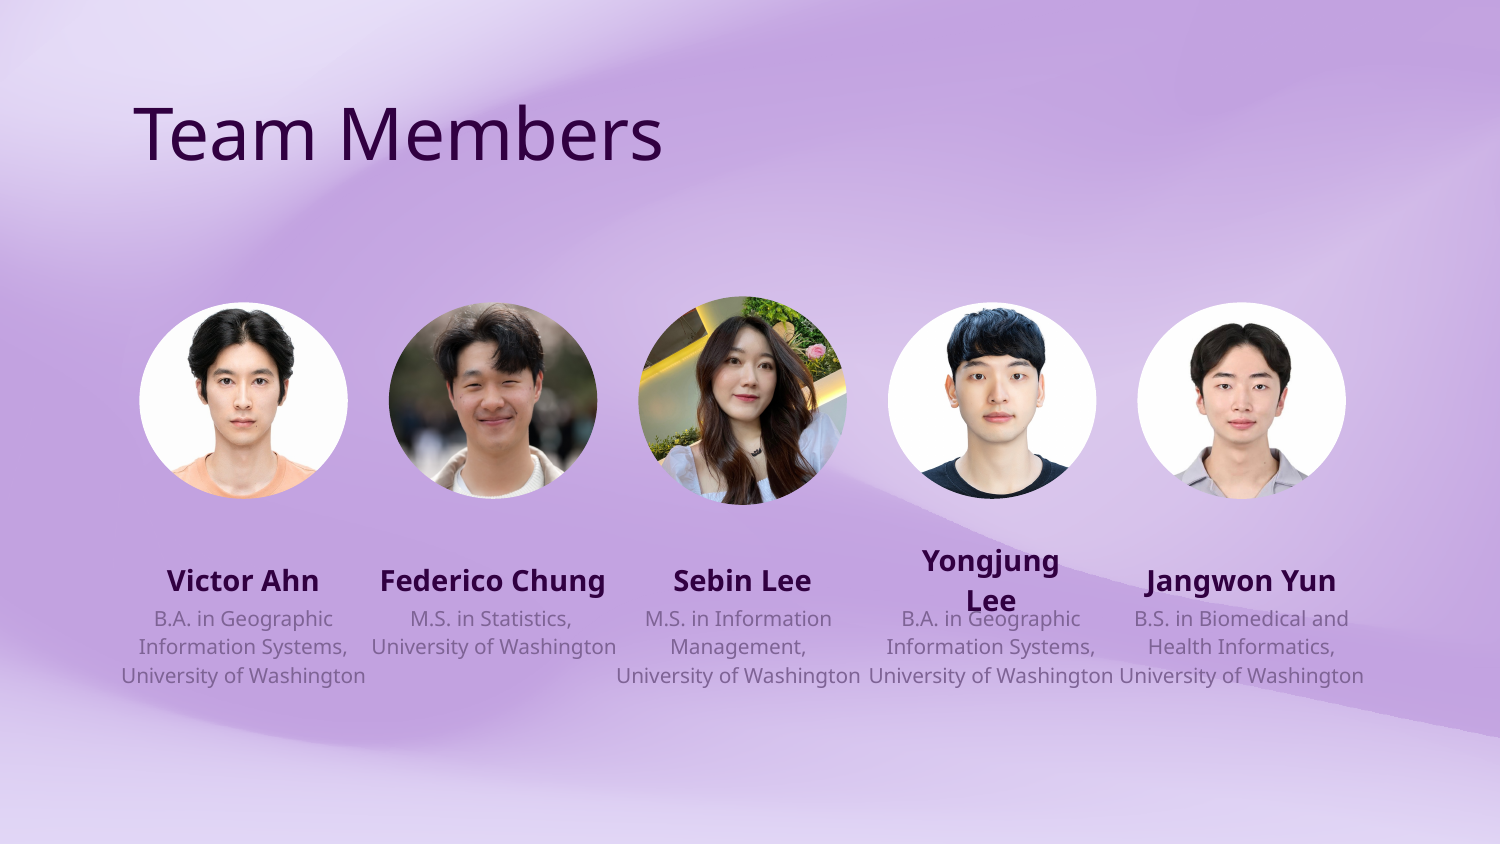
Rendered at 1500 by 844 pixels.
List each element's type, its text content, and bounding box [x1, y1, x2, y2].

text_box Federico Chung [353, 552, 633, 602]
picture [0, 0, 1500, 844]
text_box B.S. in Biomedical and Health Informatics, University of Washington [1101, 602, 1382, 688]
text_box Victor Ahn [144, 552, 343, 602]
text_box B.A. in Geographic Information Systems, University of Washington [879, 602, 1101, 688]
text_box Jangwon Yun [1129, 552, 1355, 602]
text_box M.S. in Information Management, University of Washington [598, 602, 879, 688]
text_box B.A. in Geographic Information Systems, University of Washington [103, 602, 354, 688]
text_box Sebin Lee [643, 552, 842, 602]
title Team Members [118, 72, 1382, 167]
text_box Yongjung Lee [882, 552, 1100, 602]
text_box M.S. in Statistics, University of Washington [354, 602, 598, 688]
